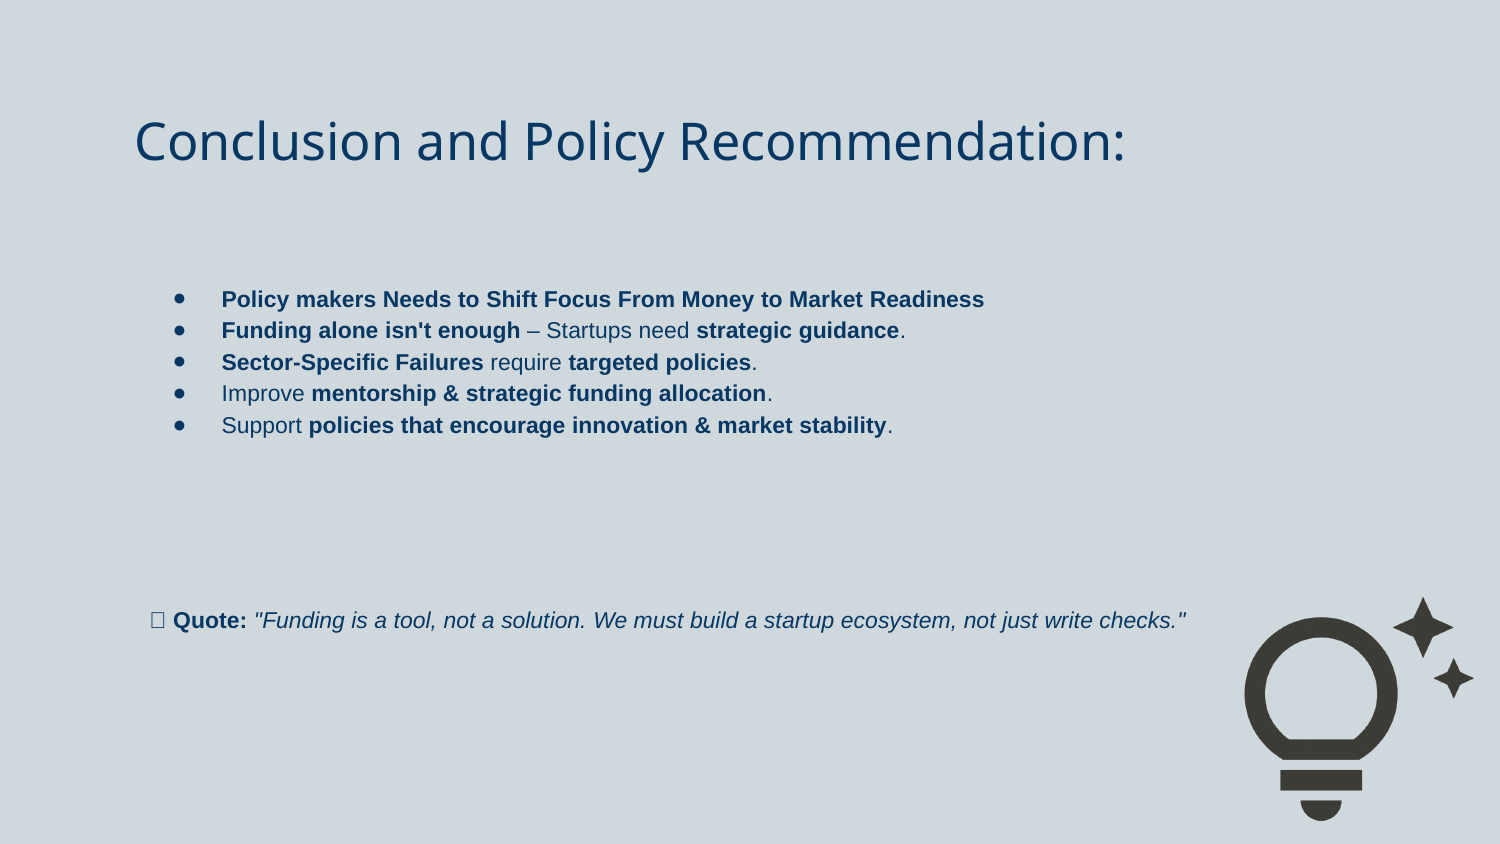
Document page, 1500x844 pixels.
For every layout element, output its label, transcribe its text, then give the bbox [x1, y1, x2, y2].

text_box 📢 Quote: "Funding is a tool, not a solution. We must build a startup ecosystem, not just write checks." [99, 586, 1233, 648]
picture [1236, 585, 1481, 830]
title Policy makers Needs to Shift Focus From Money to Market Readiness Funding alone isn't enough – Startups need strategic guidance. Sector-Specific Failures require targeted policies. Improve mentorship & strategic funding allocation. Support policies that encourage innovation & market stability. [131, 265, 1369, 453]
text_box Conclusion and Policy Recommendation: [119, 113, 1407, 184]
